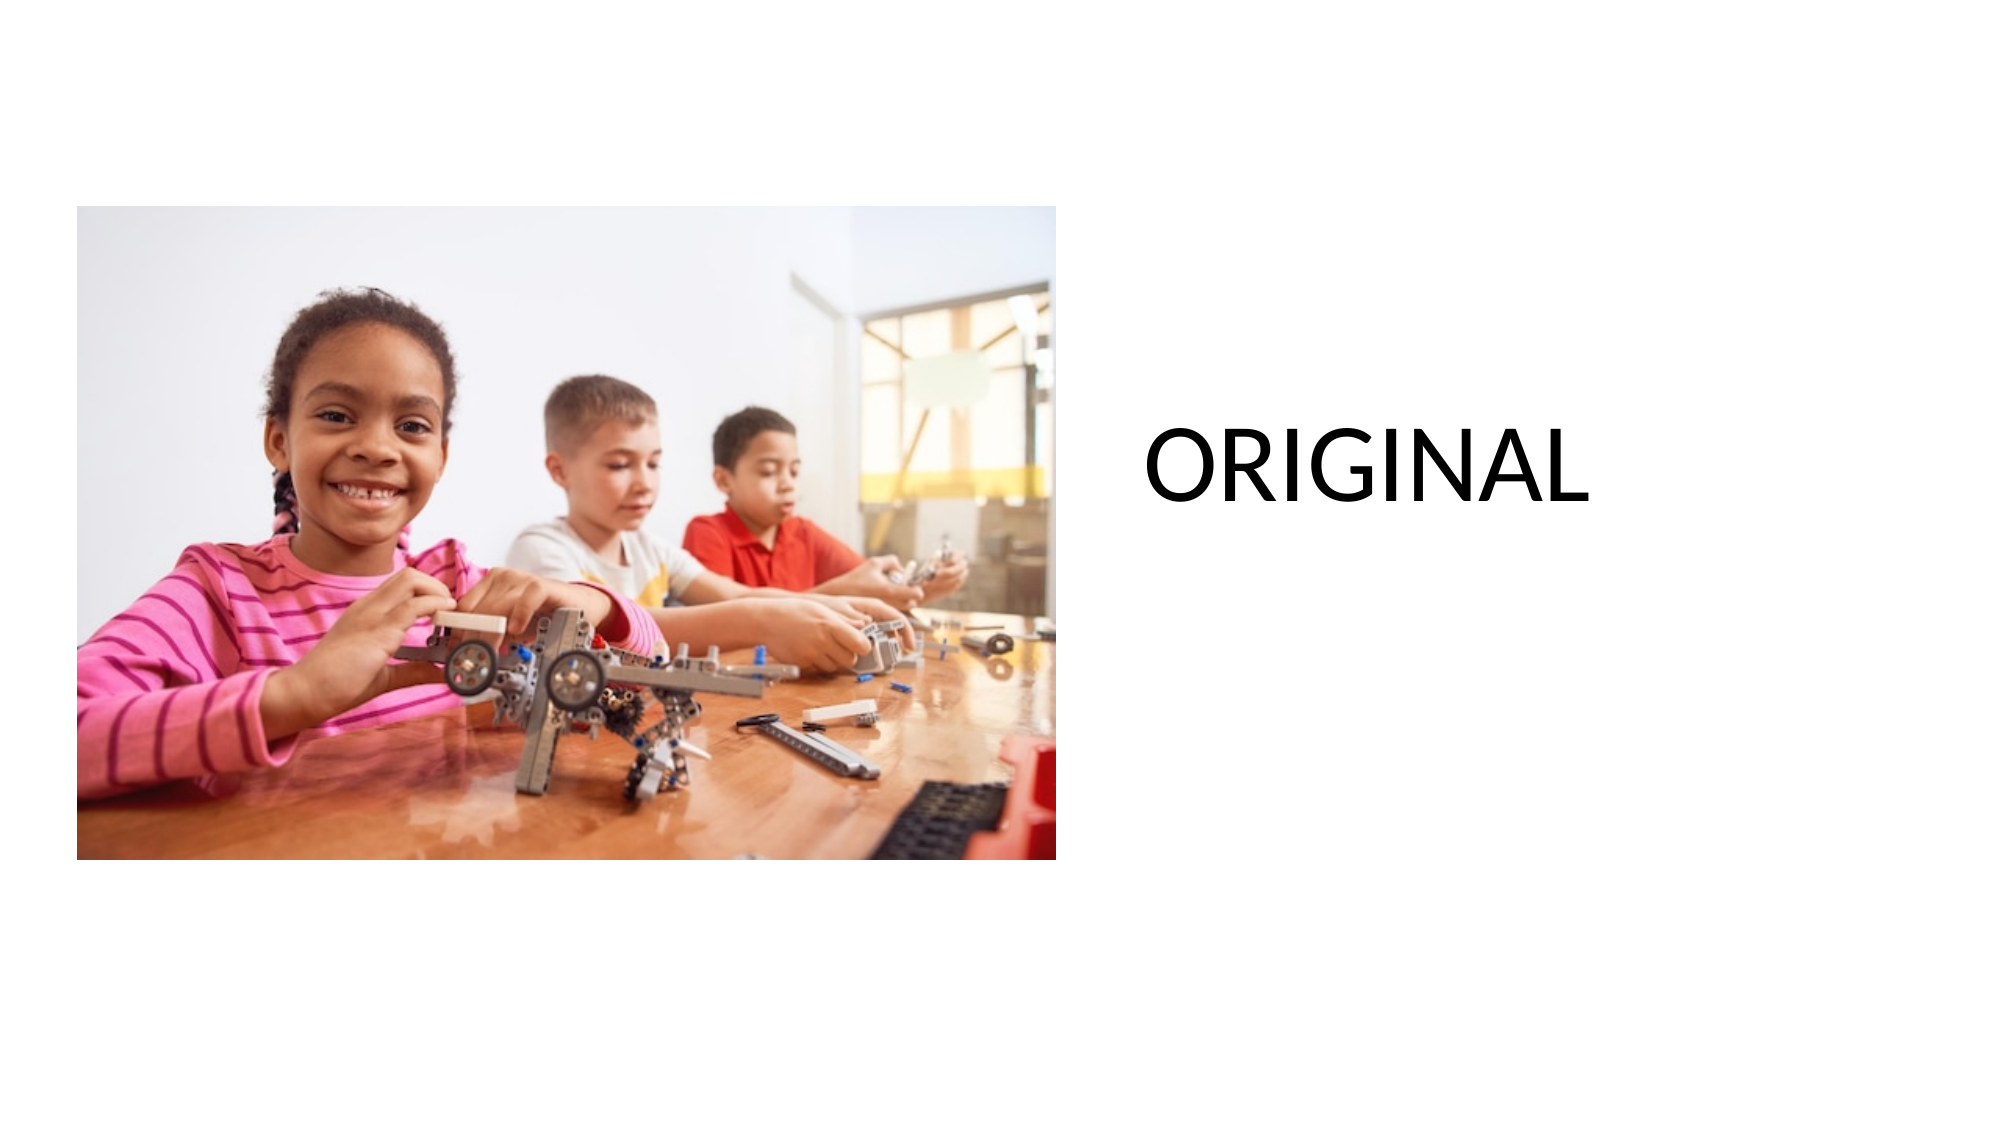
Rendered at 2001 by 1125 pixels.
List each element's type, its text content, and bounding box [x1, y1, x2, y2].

text_box ORIGINAL [1128, 381, 1607, 532]
picture [77, 206, 1056, 860]
